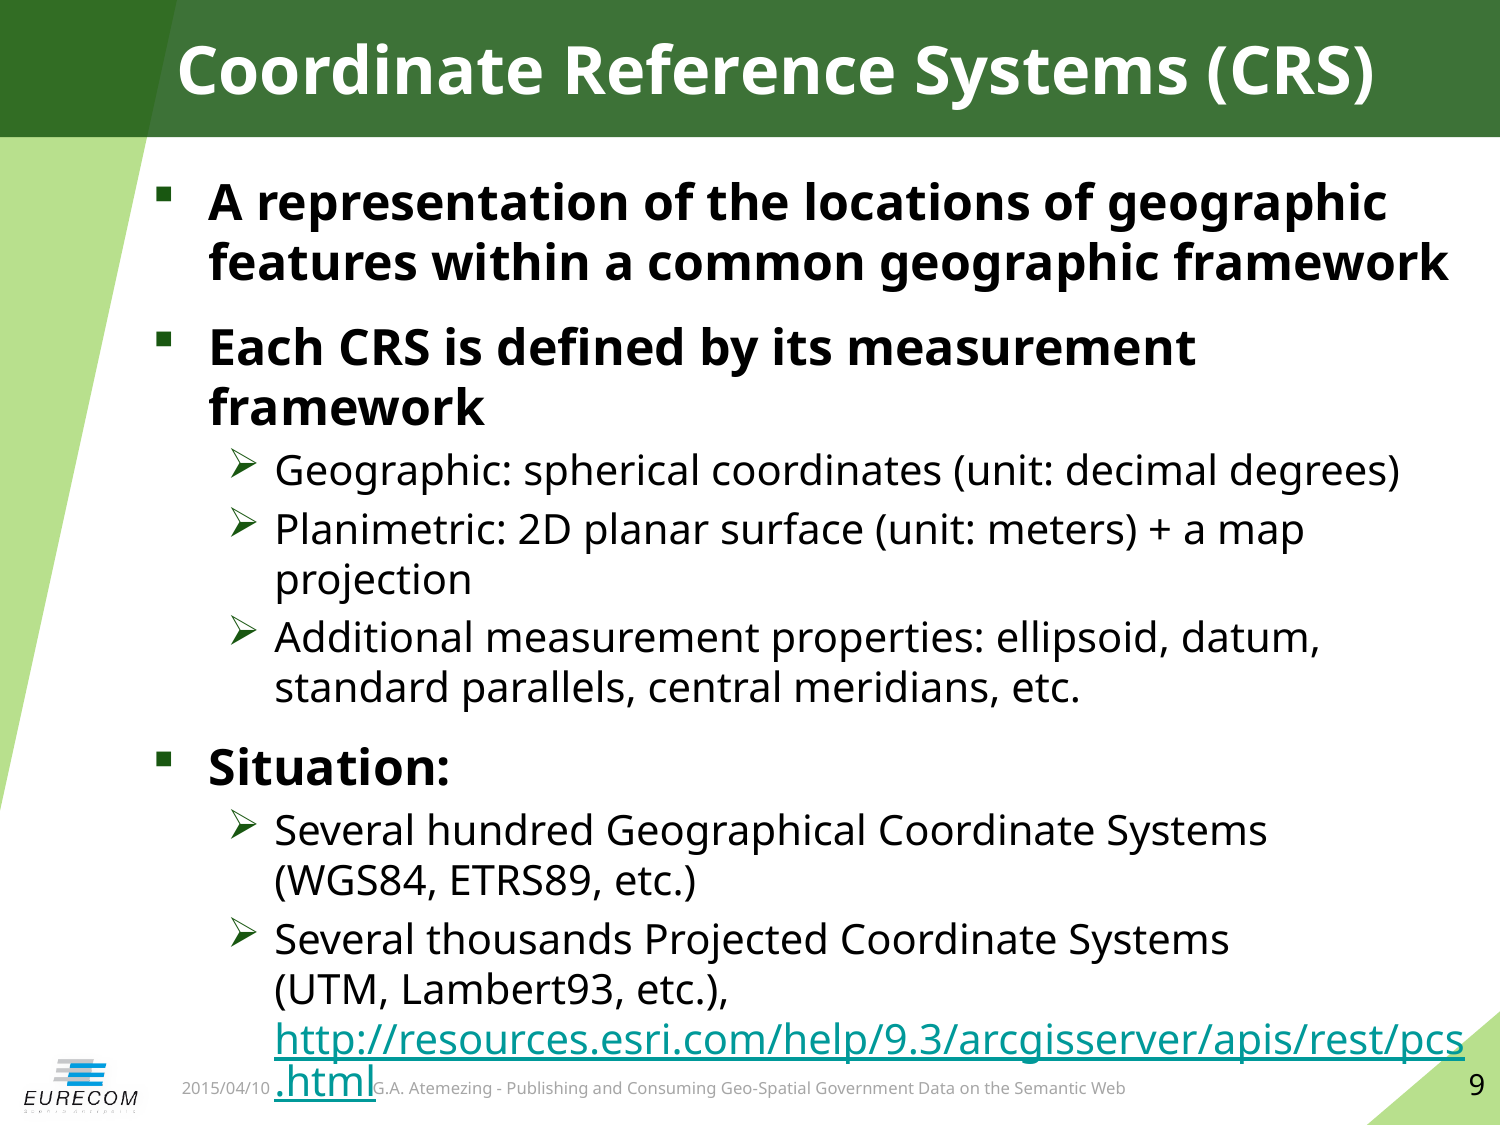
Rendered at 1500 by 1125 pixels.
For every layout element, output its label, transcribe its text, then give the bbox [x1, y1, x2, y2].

text_box [0, 138, 147, 811]
slide_number 9 [1382, 1058, 1500, 1125]
title Coordinate Reference Systems (CRS) [0, 0, 1500, 138]
footer G.A. Atemezing - Publishing and Consuming Geo-Spatial Government Data on the Semantic Web [0, 1070, 1382, 1125]
text_box 2015/04/10 [167, 1070, 345, 1103]
picture [23, 1057, 138, 1116]
text_box [1445, 1011, 1500, 1058]
list A representation of the locations of geographic features within a common geographic framework Each CRS is defined by its measurement framework Geographic: spherical coordinates (unit: decimal degrees) Planimetric: 2D planar surface (unit: meters) + a map projection Additional measurement properties: ellipsoid, datum, standard parallels, central meridians, etc. Situation: Several hundred Geographical Coordinate Systems (WGS84, ETRS89, etc.) Several thousands Projected Coordinate Systems (UTM, Lambert93, etc.), http://resources.esri.com/help/9.3/arcgisserver/apis/rest/pcs.html [137, 163, 1485, 1003]
